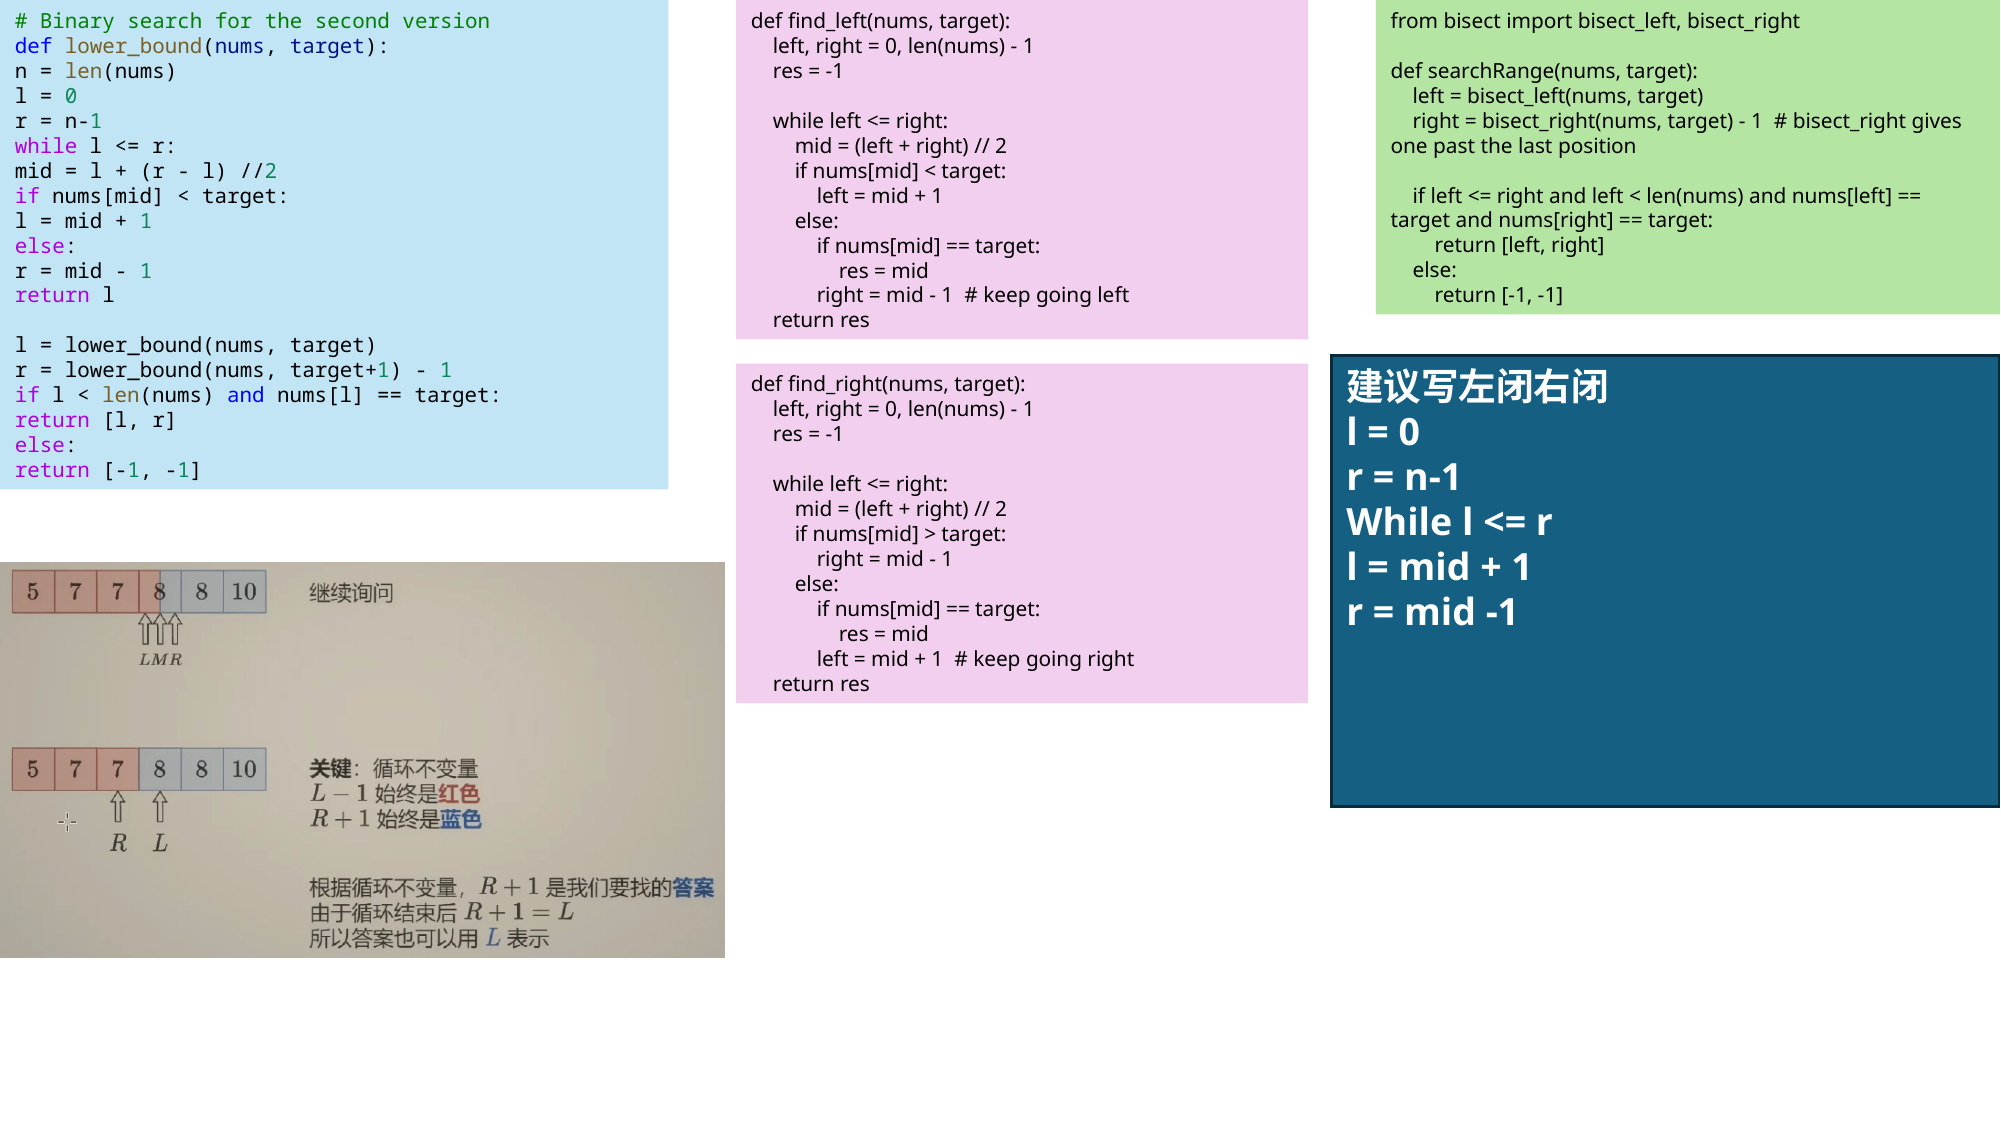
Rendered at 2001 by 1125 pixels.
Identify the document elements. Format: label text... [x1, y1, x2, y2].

picture [0, 561, 726, 958]
text_box def find_right(nums, target): left, right = 0, len(nums) - 1 res = -1 while left <= right: mid = (left + right) // 2 if nums[mid] > target: right = mid - 1 else: if nums[mid] == target: res = mid left = mid + 1 # keep going right return res [736, 363, 1309, 704]
text_box # Binary search for the second version def lower_bound(nums, target): n = len(nums) l = 0 r = n-1 while l <= r: mid = l + (r - l) //2 if nums[mid] < target: l = mid + 1 else: r = mid - 1 return l l = lower_bound(nums, target) r = lower_bound(nums, target+1) - 1 if l < len(nums) and nums[l] == target: return [l, r] else: return [-1, -1] [0, 0, 669, 490]
text_box def find_left(nums, target): left, right = 0, len(nums) - 1 res = -1 while left <= right: mid = (left + right) // 2 if nums[mid] < target: left = mid + 1 else: if nums[mid] == target: res = mid right = mid - 1 # keep going left return res [736, 0, 1309, 340]
text_box from bisect import bisect_left, bisect_right def searchRange(nums, target): left = bisect_left(nums, target) right = bisect_right(nums, target) - 1 # bisect_right gives one past the last position if left <= right and left < len(nums) and nums[left] == target and nums[right] == target: return [left, right] else: return [-1, -1] [1375, 0, 2000, 315]
text_box 建议写左闭右闭 l = 0 r = n-1 While l <= r l = mid + 1 r = mid -1 [1330, 354, 2000, 808]
